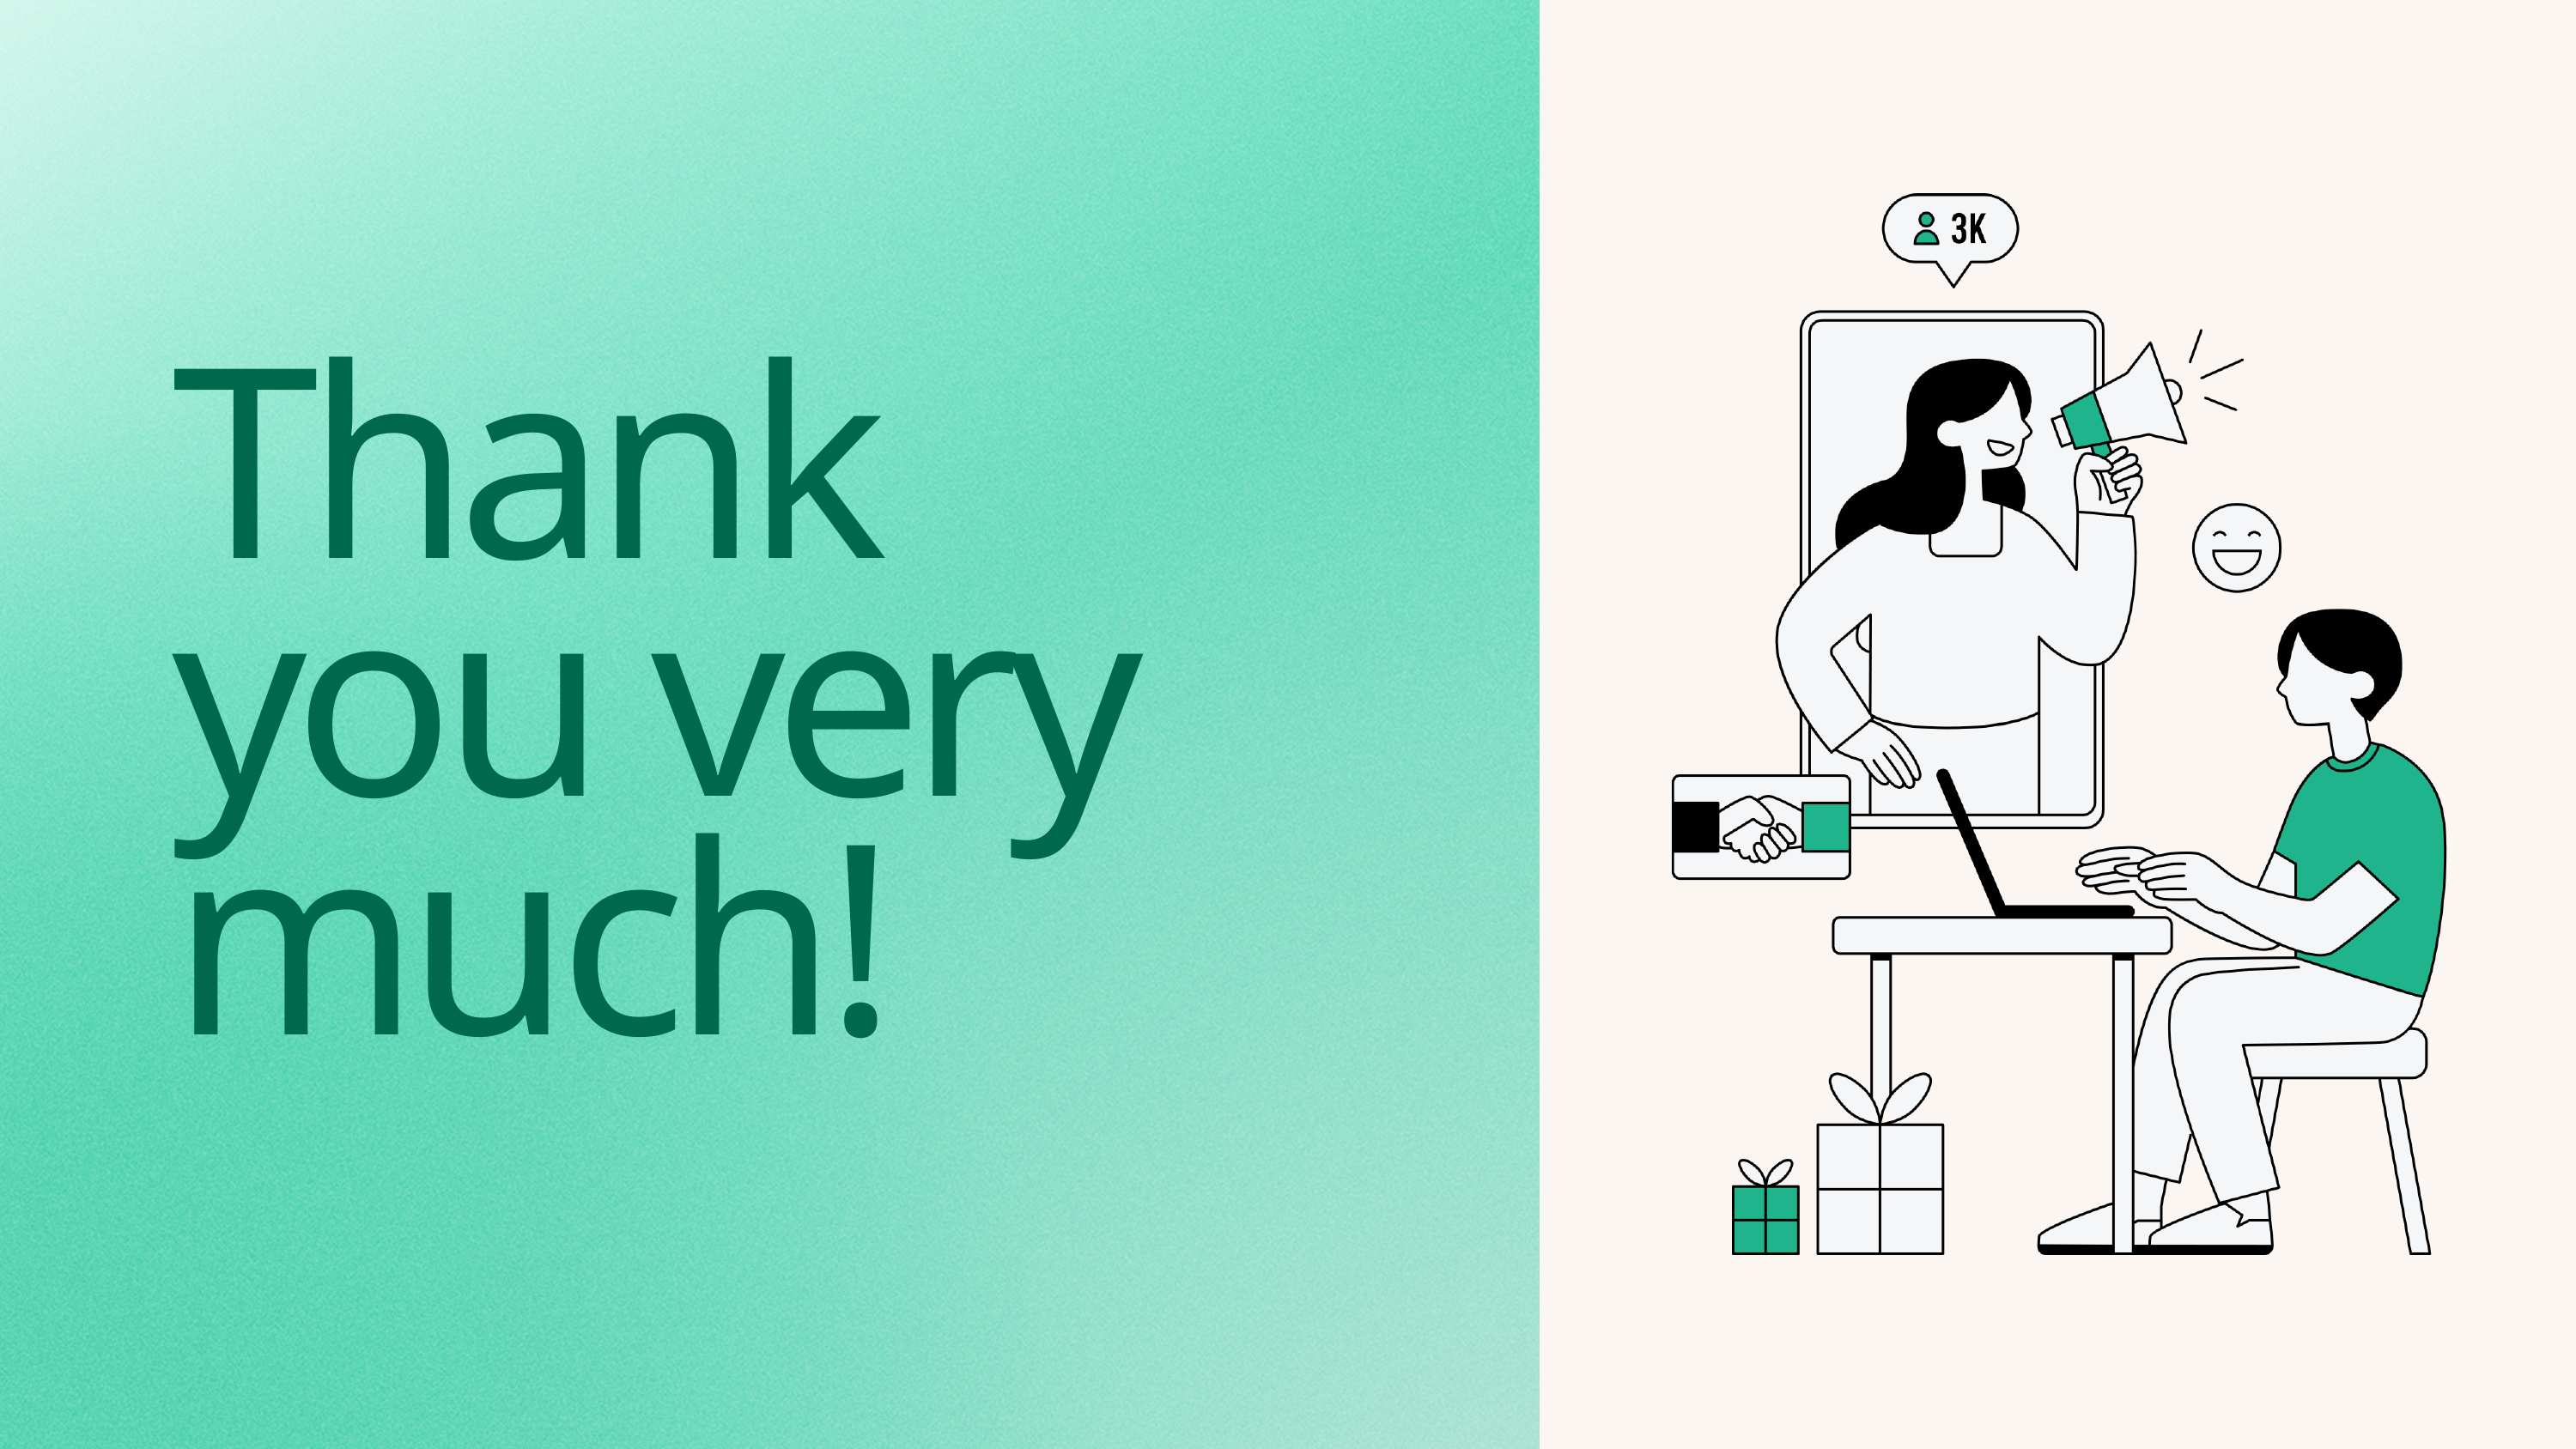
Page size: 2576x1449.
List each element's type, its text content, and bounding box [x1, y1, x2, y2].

text_box Thank you very much! [171, 373, 1319, 1088]
text_box [0, 0, 1540, 1449]
text_box [1671, 193, 2456, 1255]
